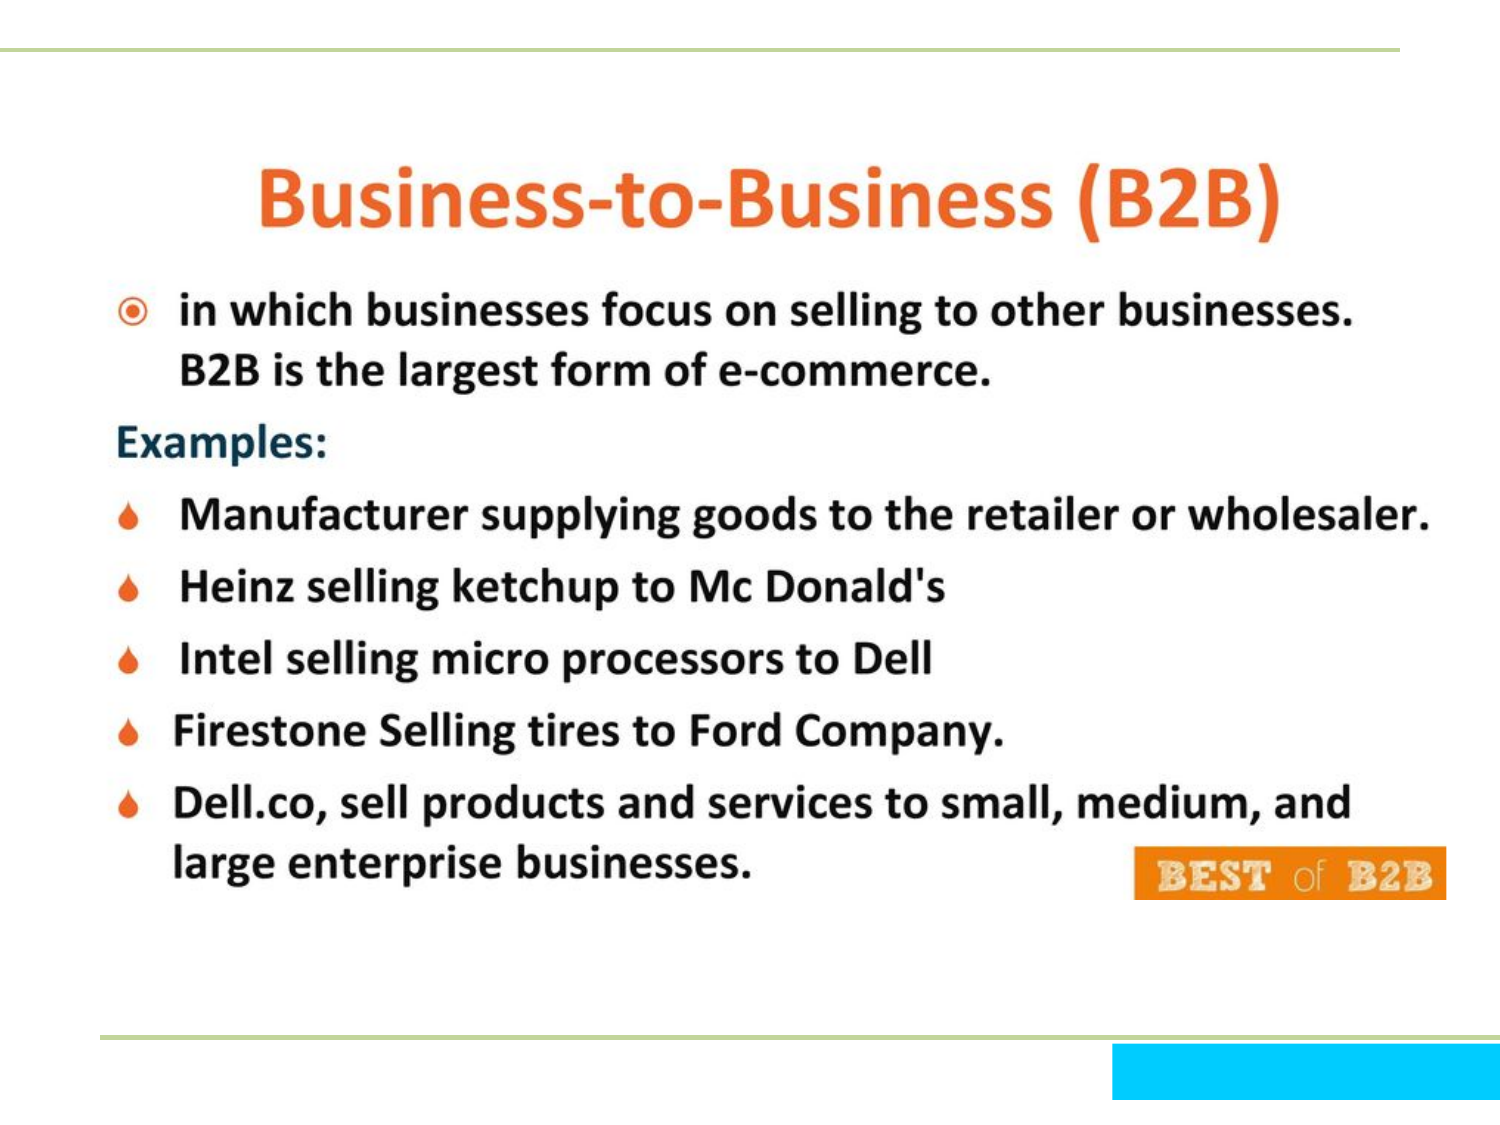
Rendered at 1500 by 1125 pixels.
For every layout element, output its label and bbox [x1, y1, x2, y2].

picture [49, 149, 1447, 901]
